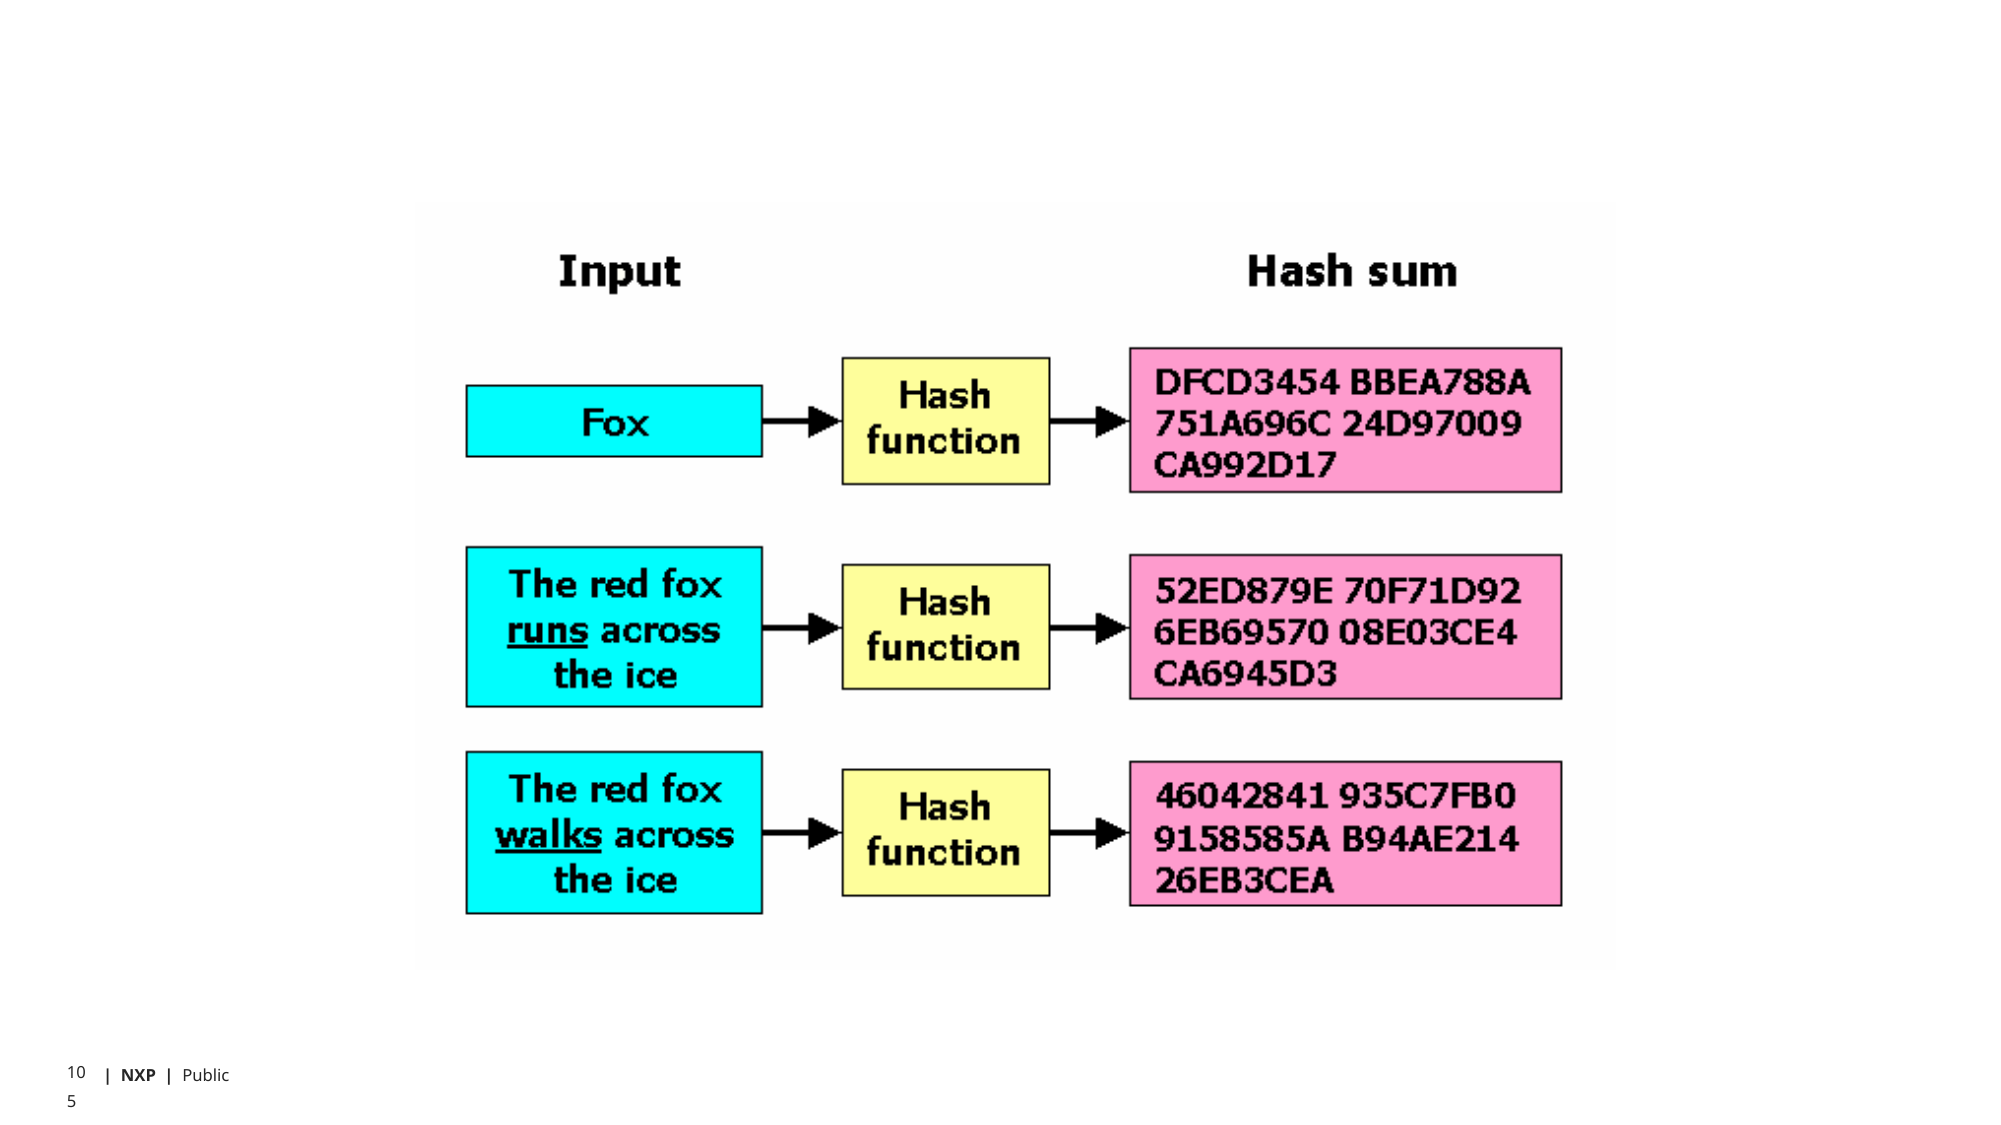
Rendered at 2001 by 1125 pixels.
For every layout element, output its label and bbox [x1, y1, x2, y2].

picture [415, 202, 1616, 970]
